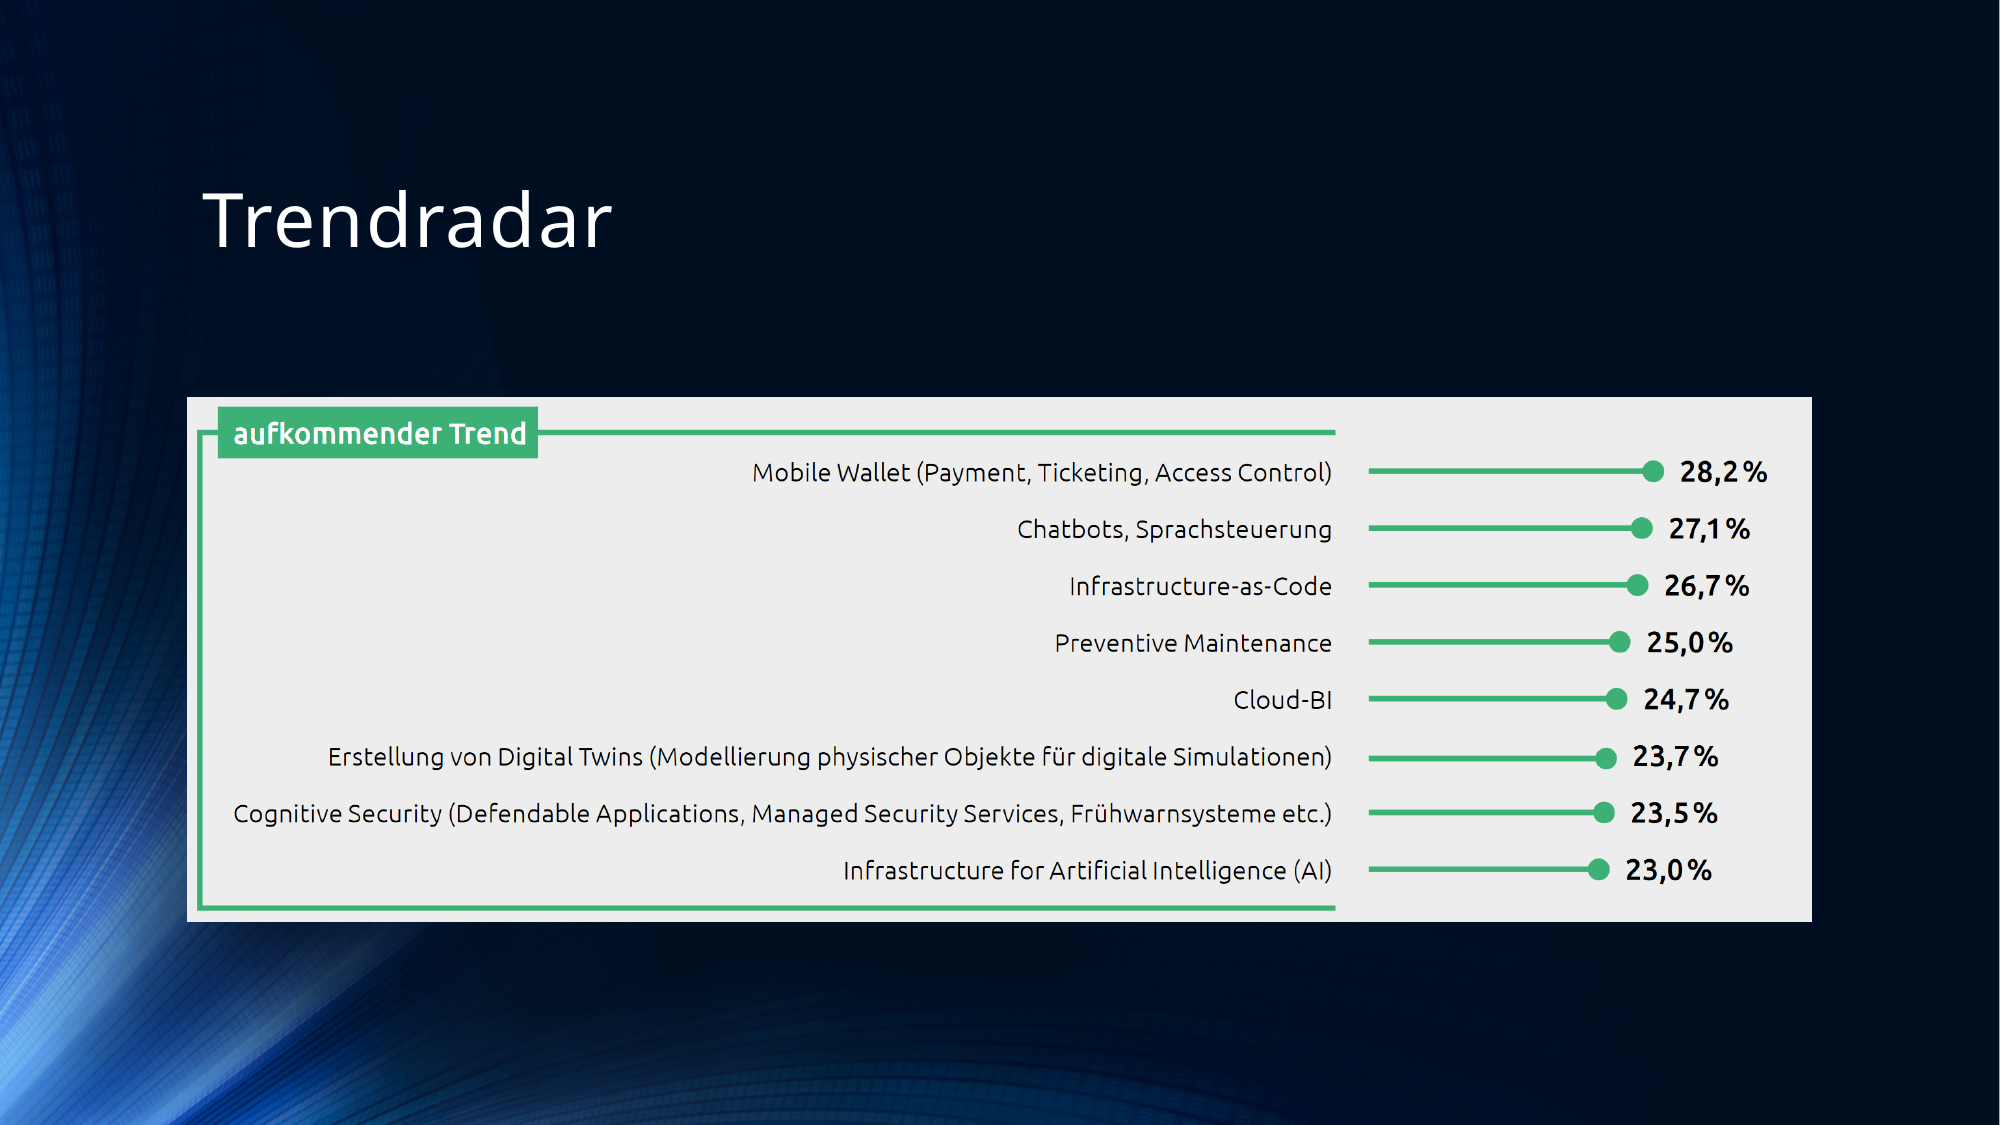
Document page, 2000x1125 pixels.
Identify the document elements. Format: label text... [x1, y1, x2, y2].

picture [0, 0, 2000, 1125]
title Trendradar [187, 101, 1812, 344]
